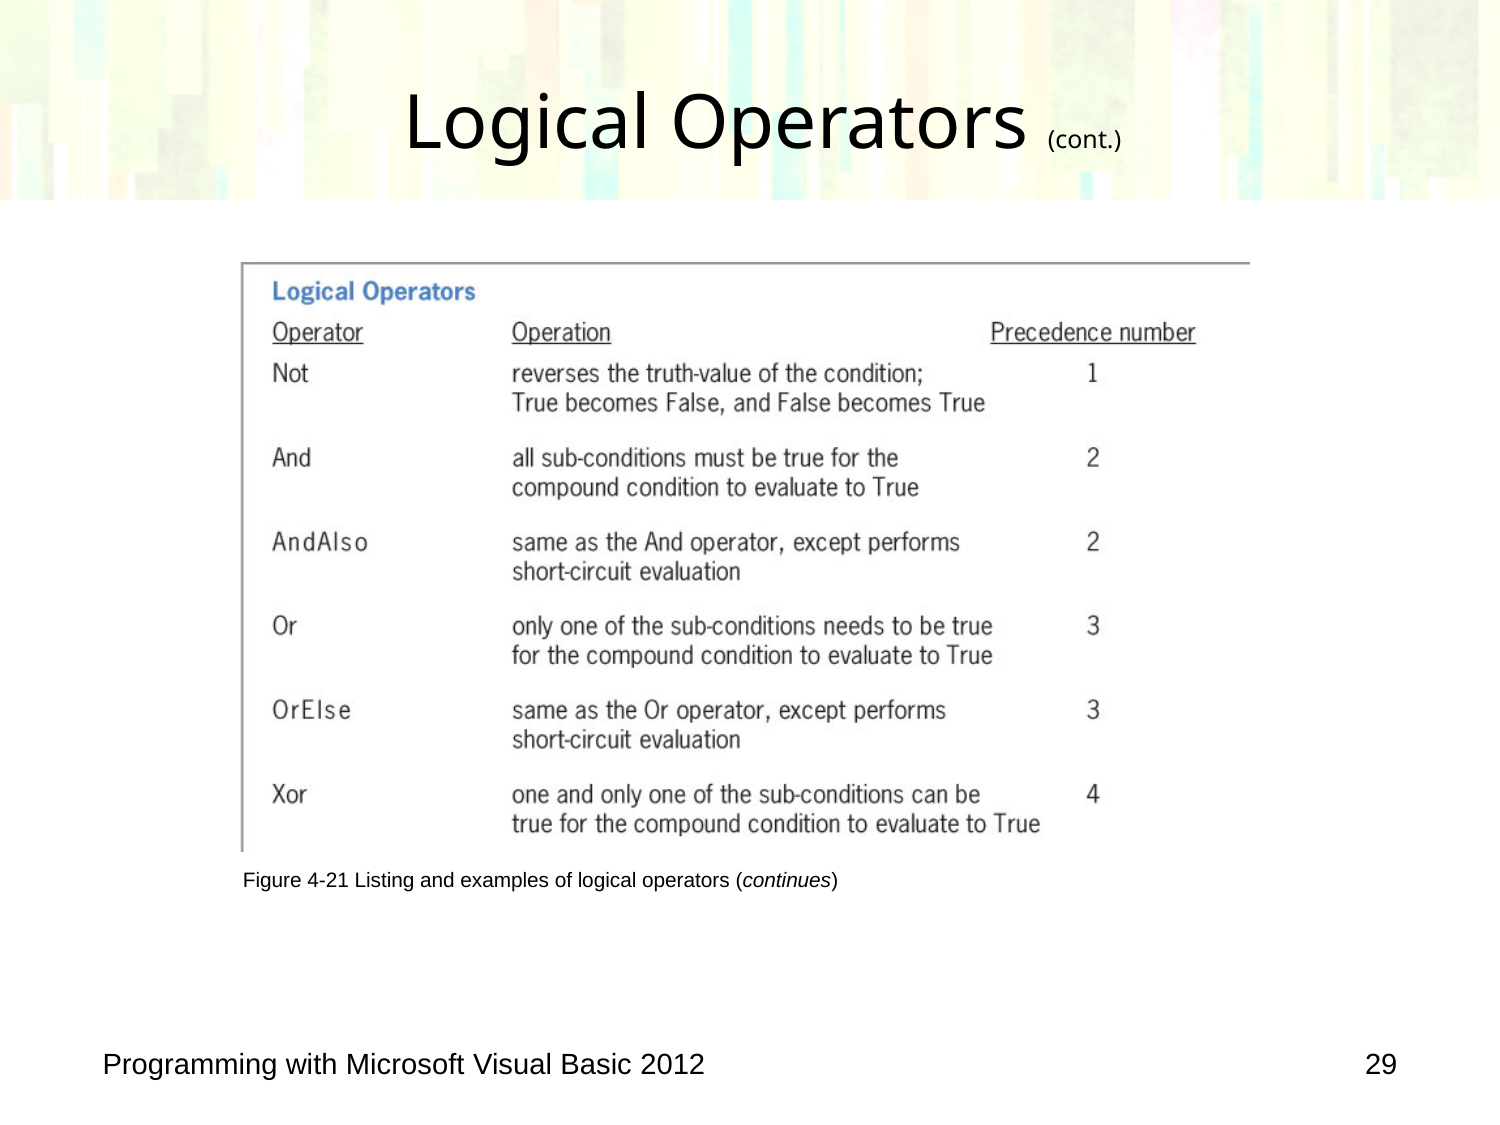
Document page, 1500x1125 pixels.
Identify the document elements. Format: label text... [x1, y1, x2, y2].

title Logical Operators (cont.) [99, 24, 1425, 213]
text_box Figure 4-21 Listing and examples of logical operators (continues) [228, 859, 891, 900]
picture [240, 262, 1251, 853]
footer Programming with Microsoft Visual Basic 2012 [87, 1037, 1051, 1101]
slide_number 29 [1074, 1037, 1413, 1101]
